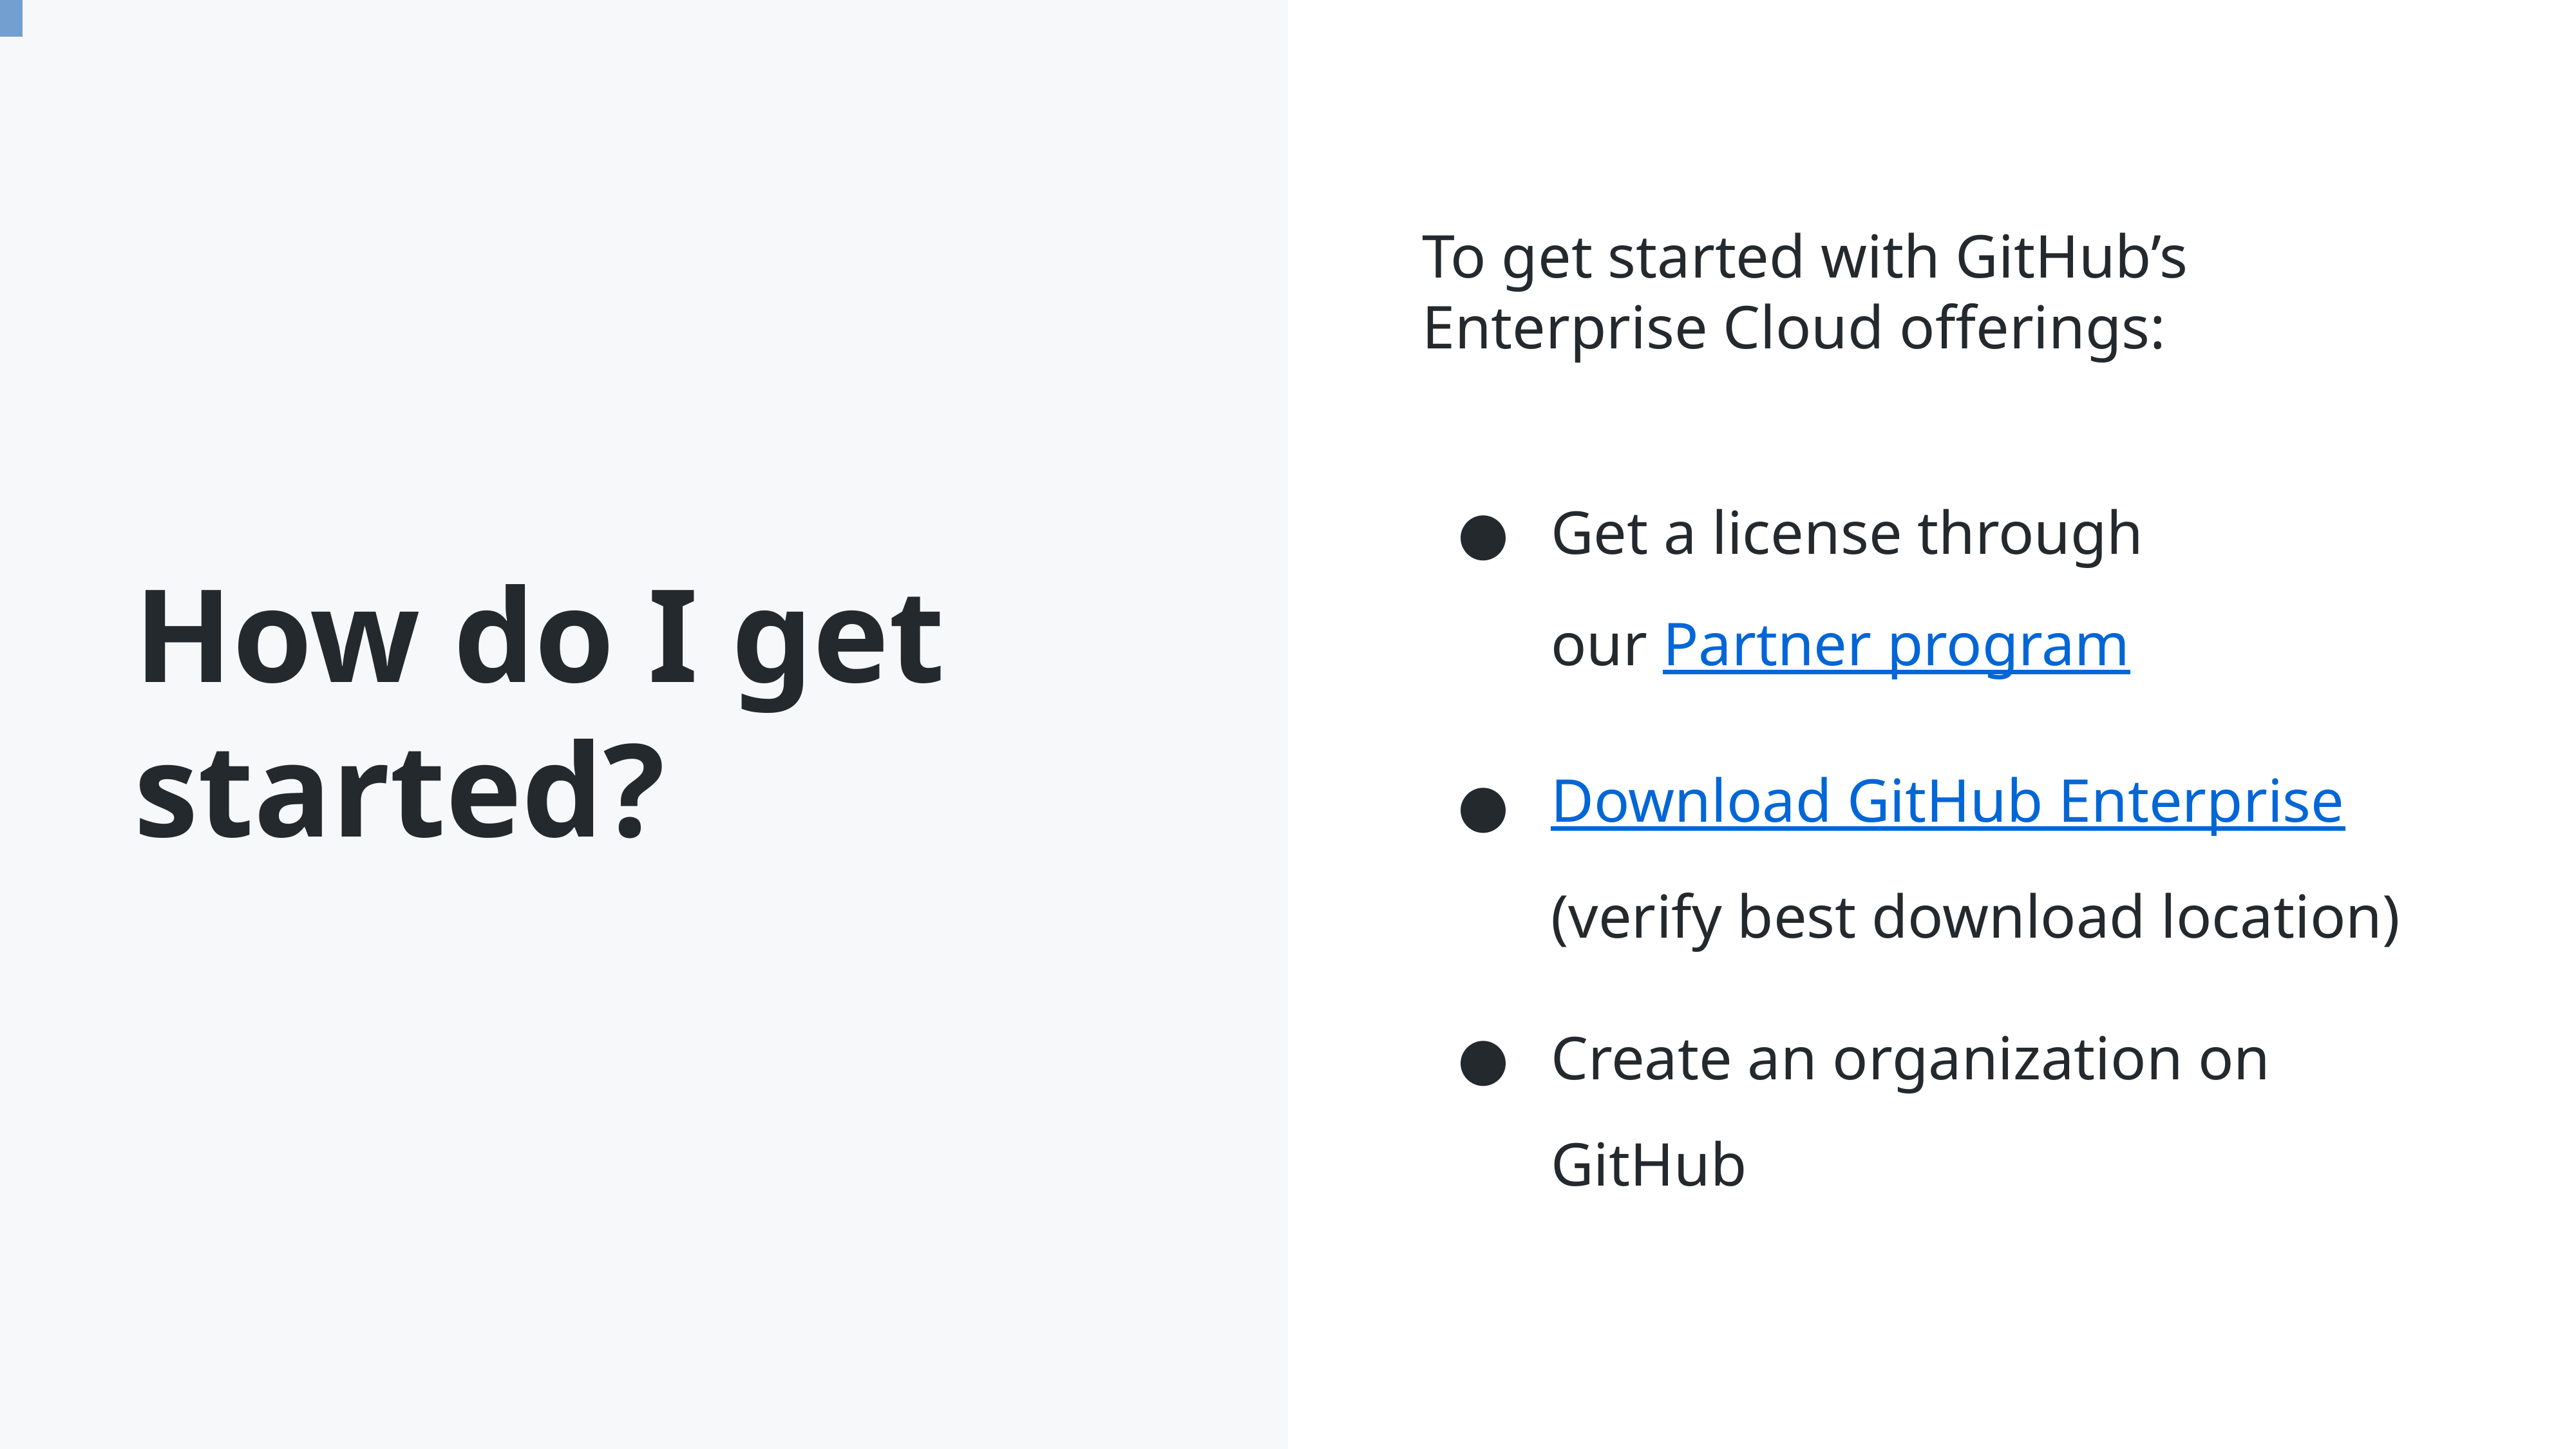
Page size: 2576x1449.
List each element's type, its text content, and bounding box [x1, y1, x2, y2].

title How do I get started? [128, 64, 1209, 1353]
list To get started with GitHub’s Enterprise Cloud offerings: Get a license through our Partner program Download GitHub Enterprise (verify best download location) Create an organization on GitHub [1416, 64, 2471, 1353]
